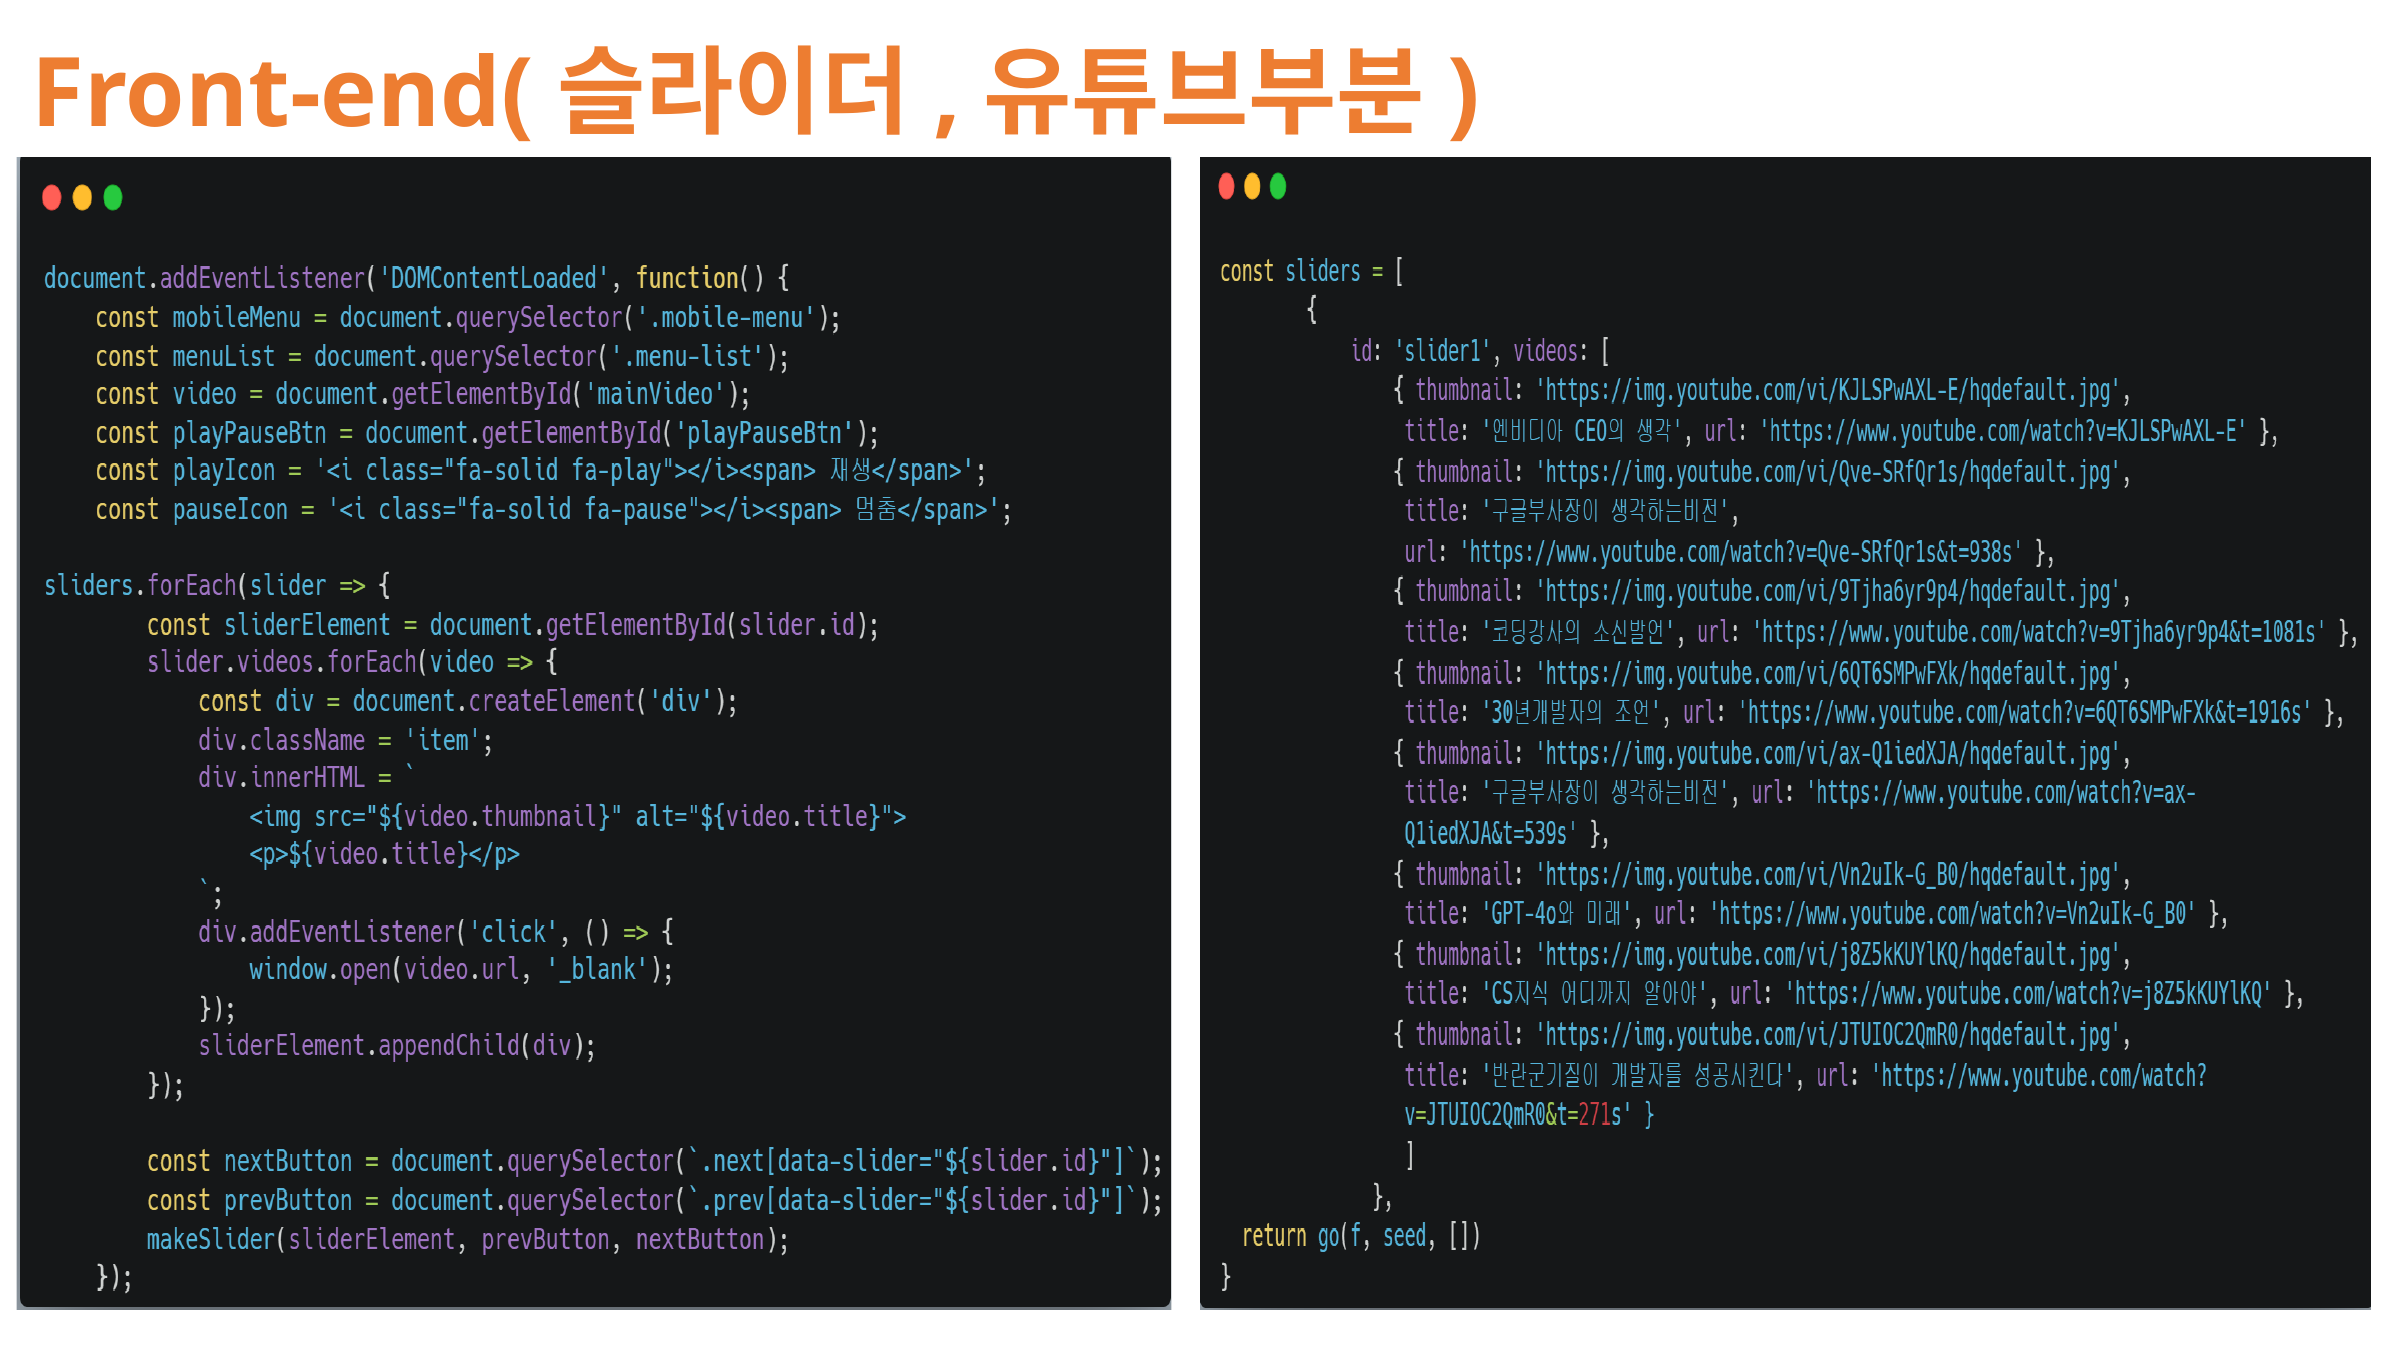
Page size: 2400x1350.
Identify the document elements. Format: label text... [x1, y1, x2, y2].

picture [16, 157, 1172, 1310]
picture [1199, 157, 2371, 1310]
text_box Front-end(슬라이더,유튜브부분) [16, 18, 1505, 158]
